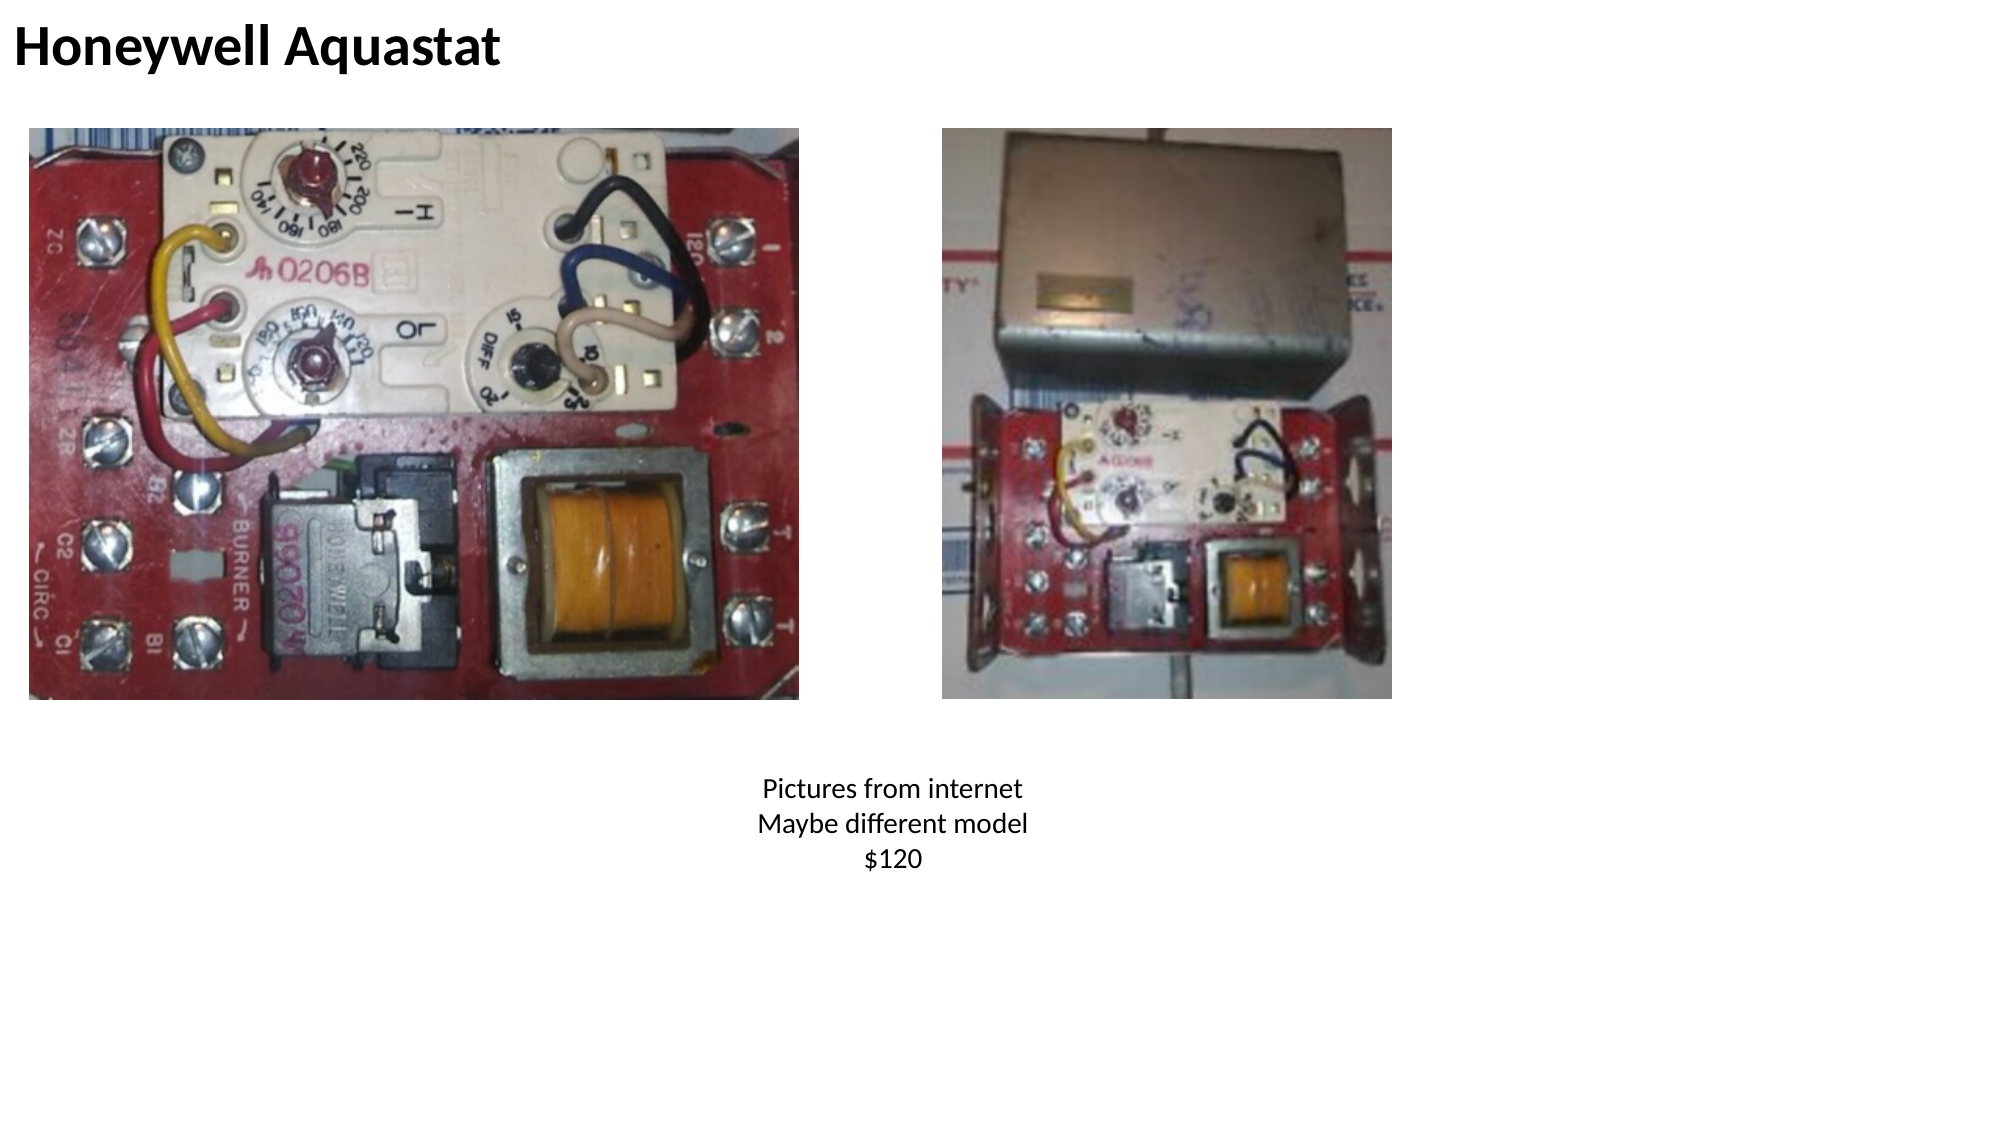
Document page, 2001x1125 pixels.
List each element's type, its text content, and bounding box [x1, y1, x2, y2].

picture [29, 128, 799, 700]
picture [942, 128, 1392, 699]
text_box Pictures from internet Maybe different model $120 [709, 762, 1077, 882]
text_box Honeywell Aquastat [0, 0, 611, 85]
